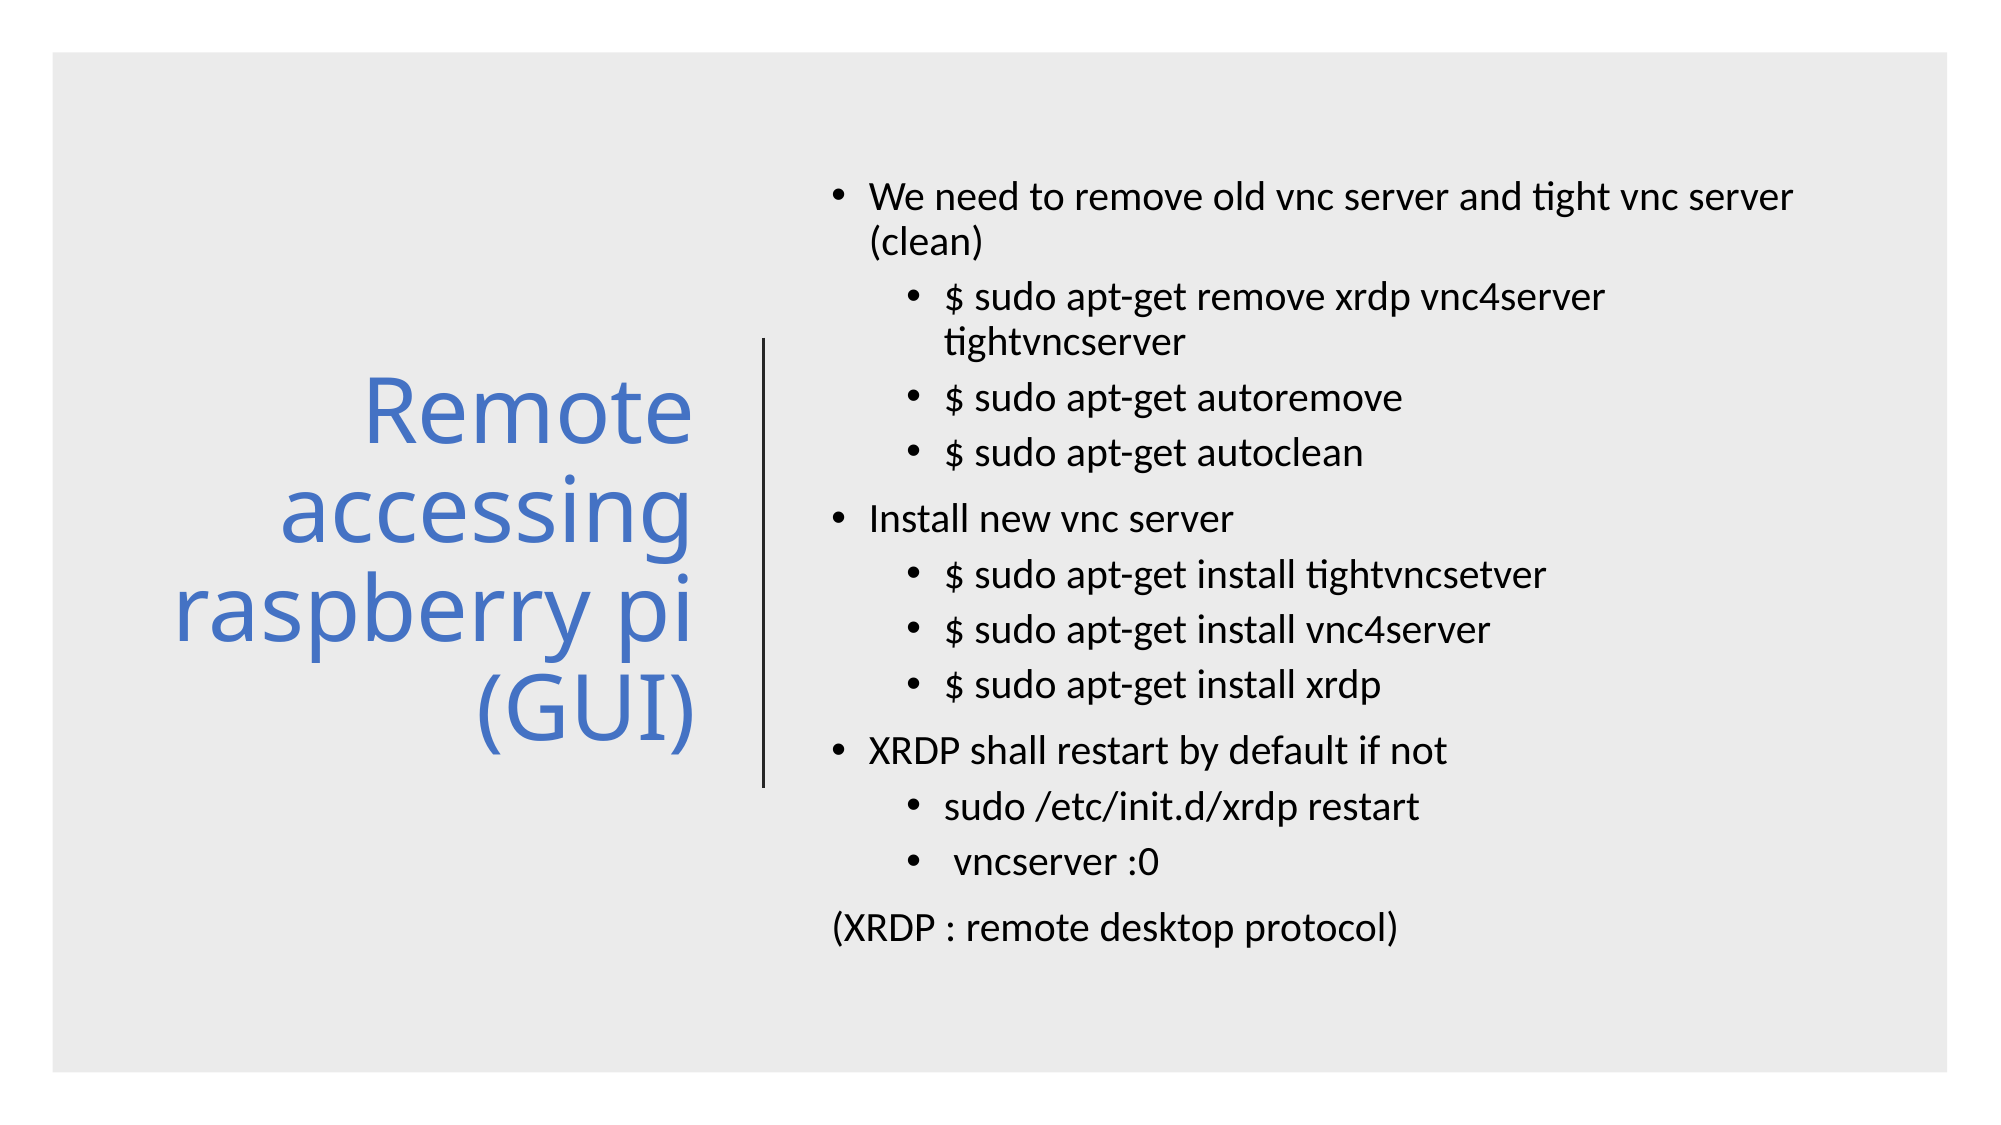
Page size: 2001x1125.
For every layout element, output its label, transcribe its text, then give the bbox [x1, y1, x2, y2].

list We need to remove old vnc server and tight vnc server (clean) $ sudo apt-get remove xrdp vnc4server tightvncserver $ sudo apt-get autoremove $ sudo apt-get autoclean Install new vnc server $ sudo apt-get install tightvncsetver $ sudo apt-get install vnc4server $ sudo apt-get install xrdp XRDP shall restart by default if not sudo /etc/init.d/xrdp restart vncserver :0 (XRDP : remote desktop protocol) [816, 158, 1863, 967]
text_box [52, 51, 1948, 1073]
title Remote accessing raspberry pi (GUI) [137, 158, 711, 967]
